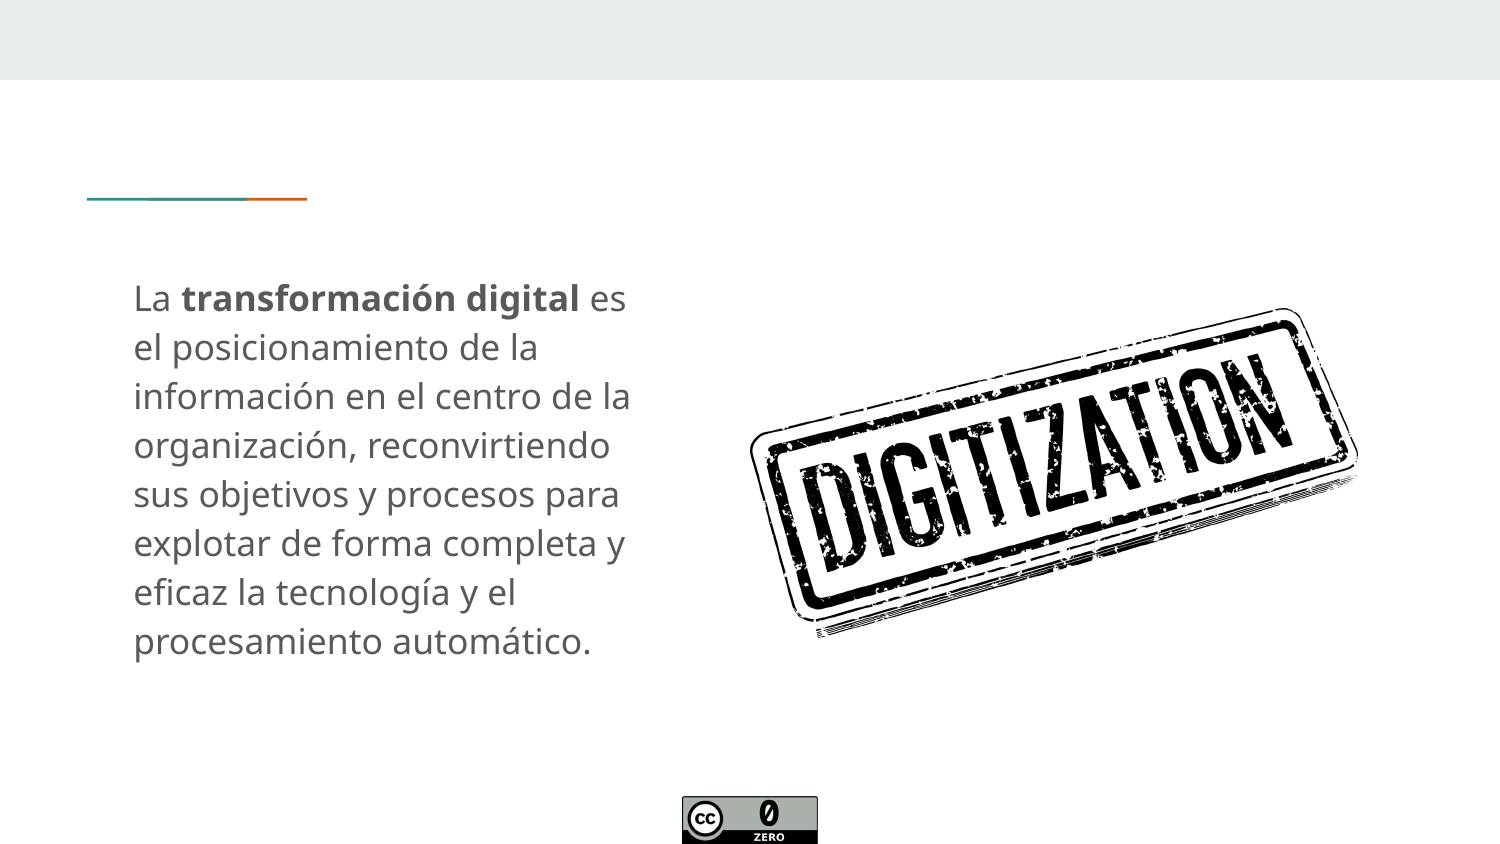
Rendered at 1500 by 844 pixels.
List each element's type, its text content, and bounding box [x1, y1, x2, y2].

list La transformación digital es el posicionamiento de la información en el centro de la organización, reconvirtiendo sus objetivos y procesos para explotar de forma completa y eficaz la tecnología y el procesamiento automático. [118, 255, 660, 719]
picture [749, 308, 1358, 638]
picture [682, 795, 818, 844]
